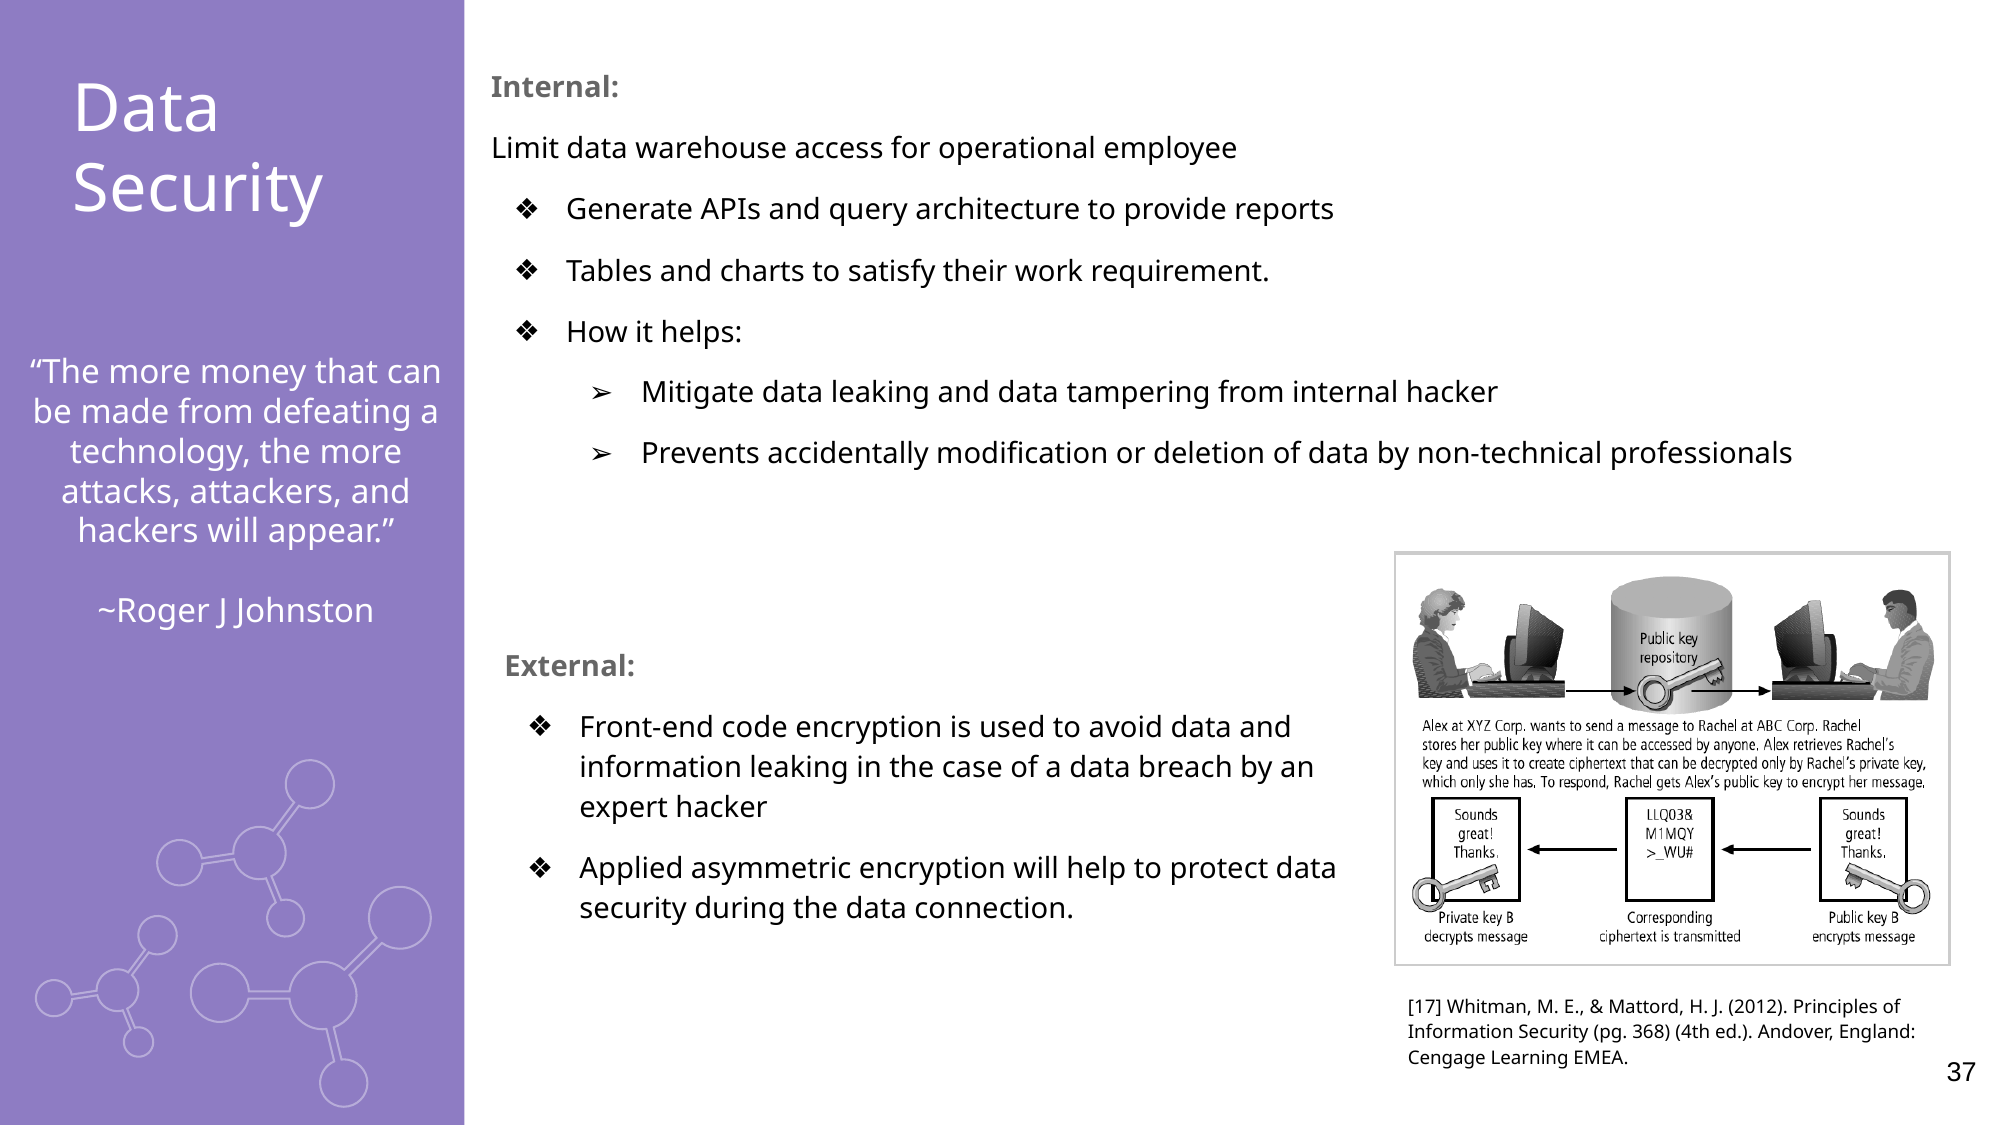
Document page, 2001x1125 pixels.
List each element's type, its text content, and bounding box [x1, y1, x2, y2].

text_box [25, 756, 431, 1107]
text_box Data Security [61, 64, 431, 335]
text_box [17] Whitman, M. E., & Mattord, H. J. (2012). Principles of Information Security (pg. 368) (4th ed.). Andover, England: Cengage Learning EMEA. [1392, 1015, 1969, 1084]
text_box External: Front-end code encryption is used to avoid data and information leaking in the case of a data breach by an expert hacker Applied asymmetric encryption will help to protect data security during the data connection. [489, 626, 1383, 1016]
text_box [0, 0, 465, 1125]
picture [1382, 541, 1960, 974]
text_box “The more money that can be made from defeating a technology, the more attacks, attackers, and hackers will appear.” ~Roger J Johnston [4, 335, 469, 1003]
text_box Internal: Limit data warehouse access for operational employee Generate APIs and query architecture to provide reports Tables and charts to satisfy their work requirement. How it helps: Mitigate data leaking and data tampering from internal hacker Prevents accidentally modification or deletion of data by non-technical professionals [476, 48, 1828, 542]
slide_number 37 [1871, 1038, 1992, 1125]
